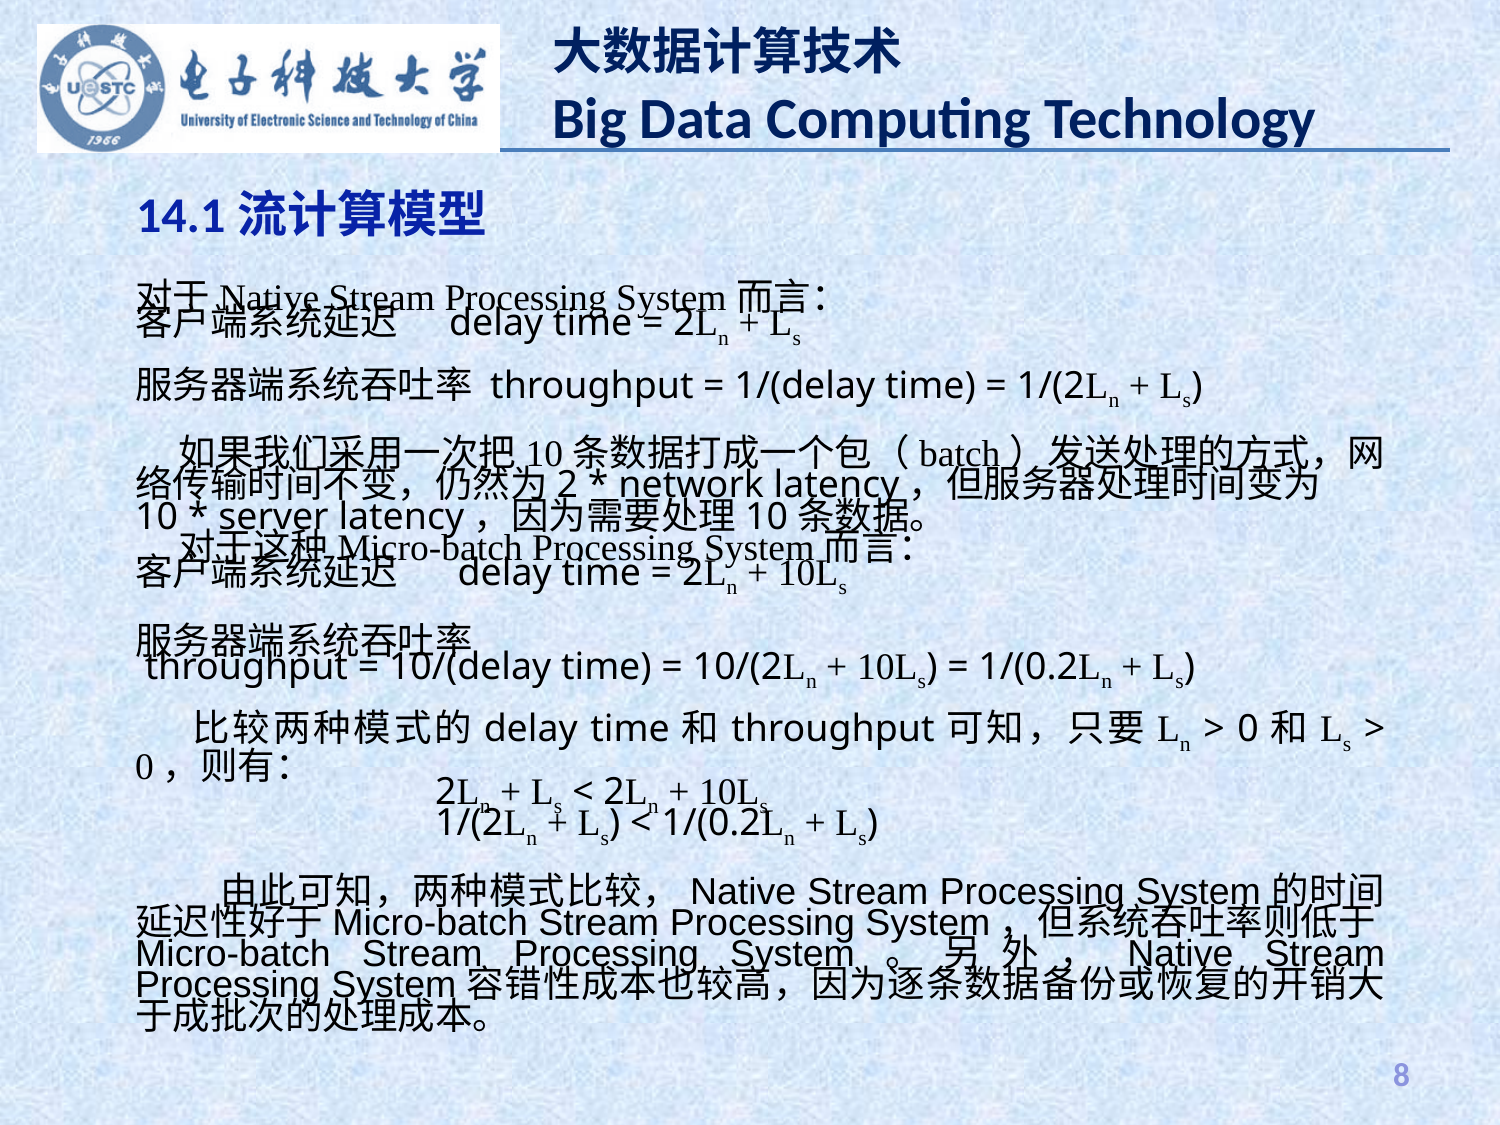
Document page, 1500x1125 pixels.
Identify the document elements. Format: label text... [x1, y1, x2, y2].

slide_number 8 [1074, 1042, 1425, 1103]
picture [0, 0, 1500, 1125]
text_box 大数据计算技术 Big Data Computing Technology [537, 12, 1450, 149]
text_box 14.1流计算模型 [121, 175, 1422, 250]
text_box 对于Native Stream Processing System而言： 客户端系统延迟 delay time = 2Ln + Ls 服务器端系统吞吐率 throughput = 1/(delay time) = 1/(2Ln + Ls) 如果我们采用一次把10条数据打成一个包（batch）发送处理的方式，网络传输时间不变，仍然为2 * network latency，但服务器处理时间变为 10 * server latency，因为需要处理10条数据。 对于这种Micro-batch Processing System而言： 客户端系统延迟 delay time = 2Ln + 10Ls 服务器端系统吞吐率 throughput = 10/(delay time) = 10/(2Ln + 10Ls) = 1/(0.2Ln + Ls) 比较两种模式的delay time和throughput可知，只要Ln > 0和Ls > 0，则有： 2Ln + Ls < 2Ln + 10Ls 1/(2Ln + Ls) < 1/(0.2Ln + Ls) 由此可知，两种模式比较，Native Stream Processing System的时间延迟性好于Micro-batch Stream Processing System，但系统吞吐率则低于Micro-batch Stream Processing System。另外，Native Stream Processing System容错性成本也较高，因为逐条数据备份或恢复的开销大于成批次的处理成本。 [120, 279, 1400, 1076]
